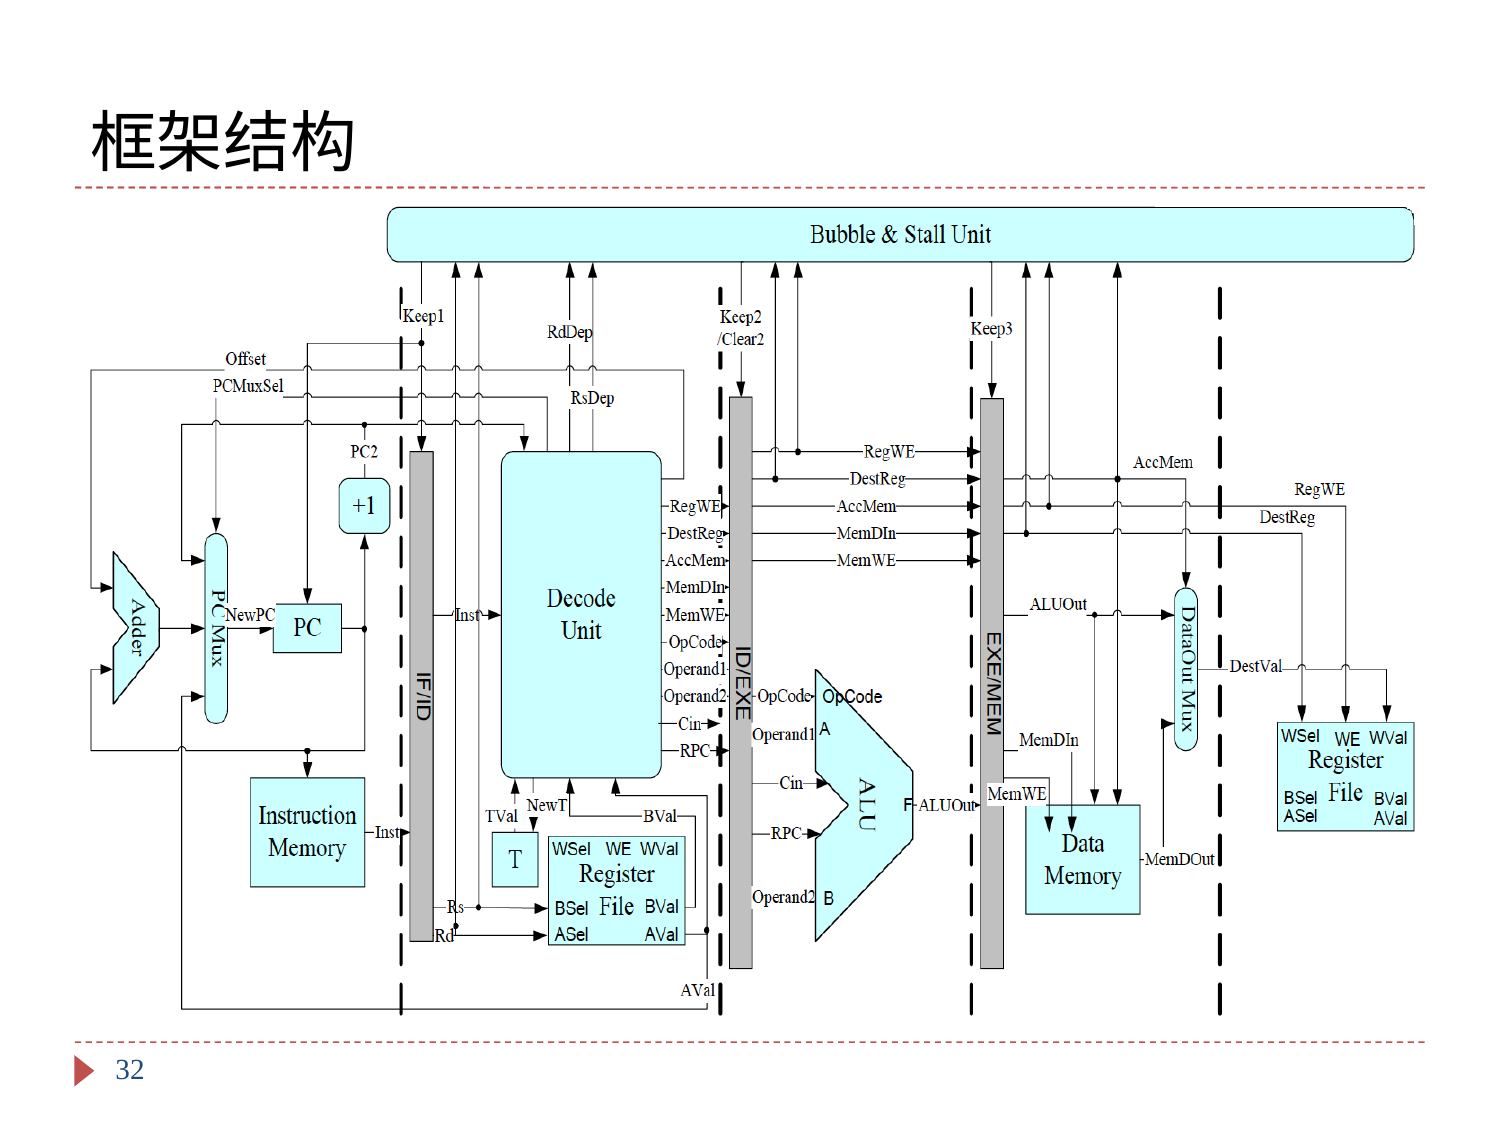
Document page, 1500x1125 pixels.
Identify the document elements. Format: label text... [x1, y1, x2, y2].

slide_number 32 [100, 1042, 426, 1103]
picture [75, 202, 1429, 1022]
title 框架结构 [75, 24, 1425, 188]
